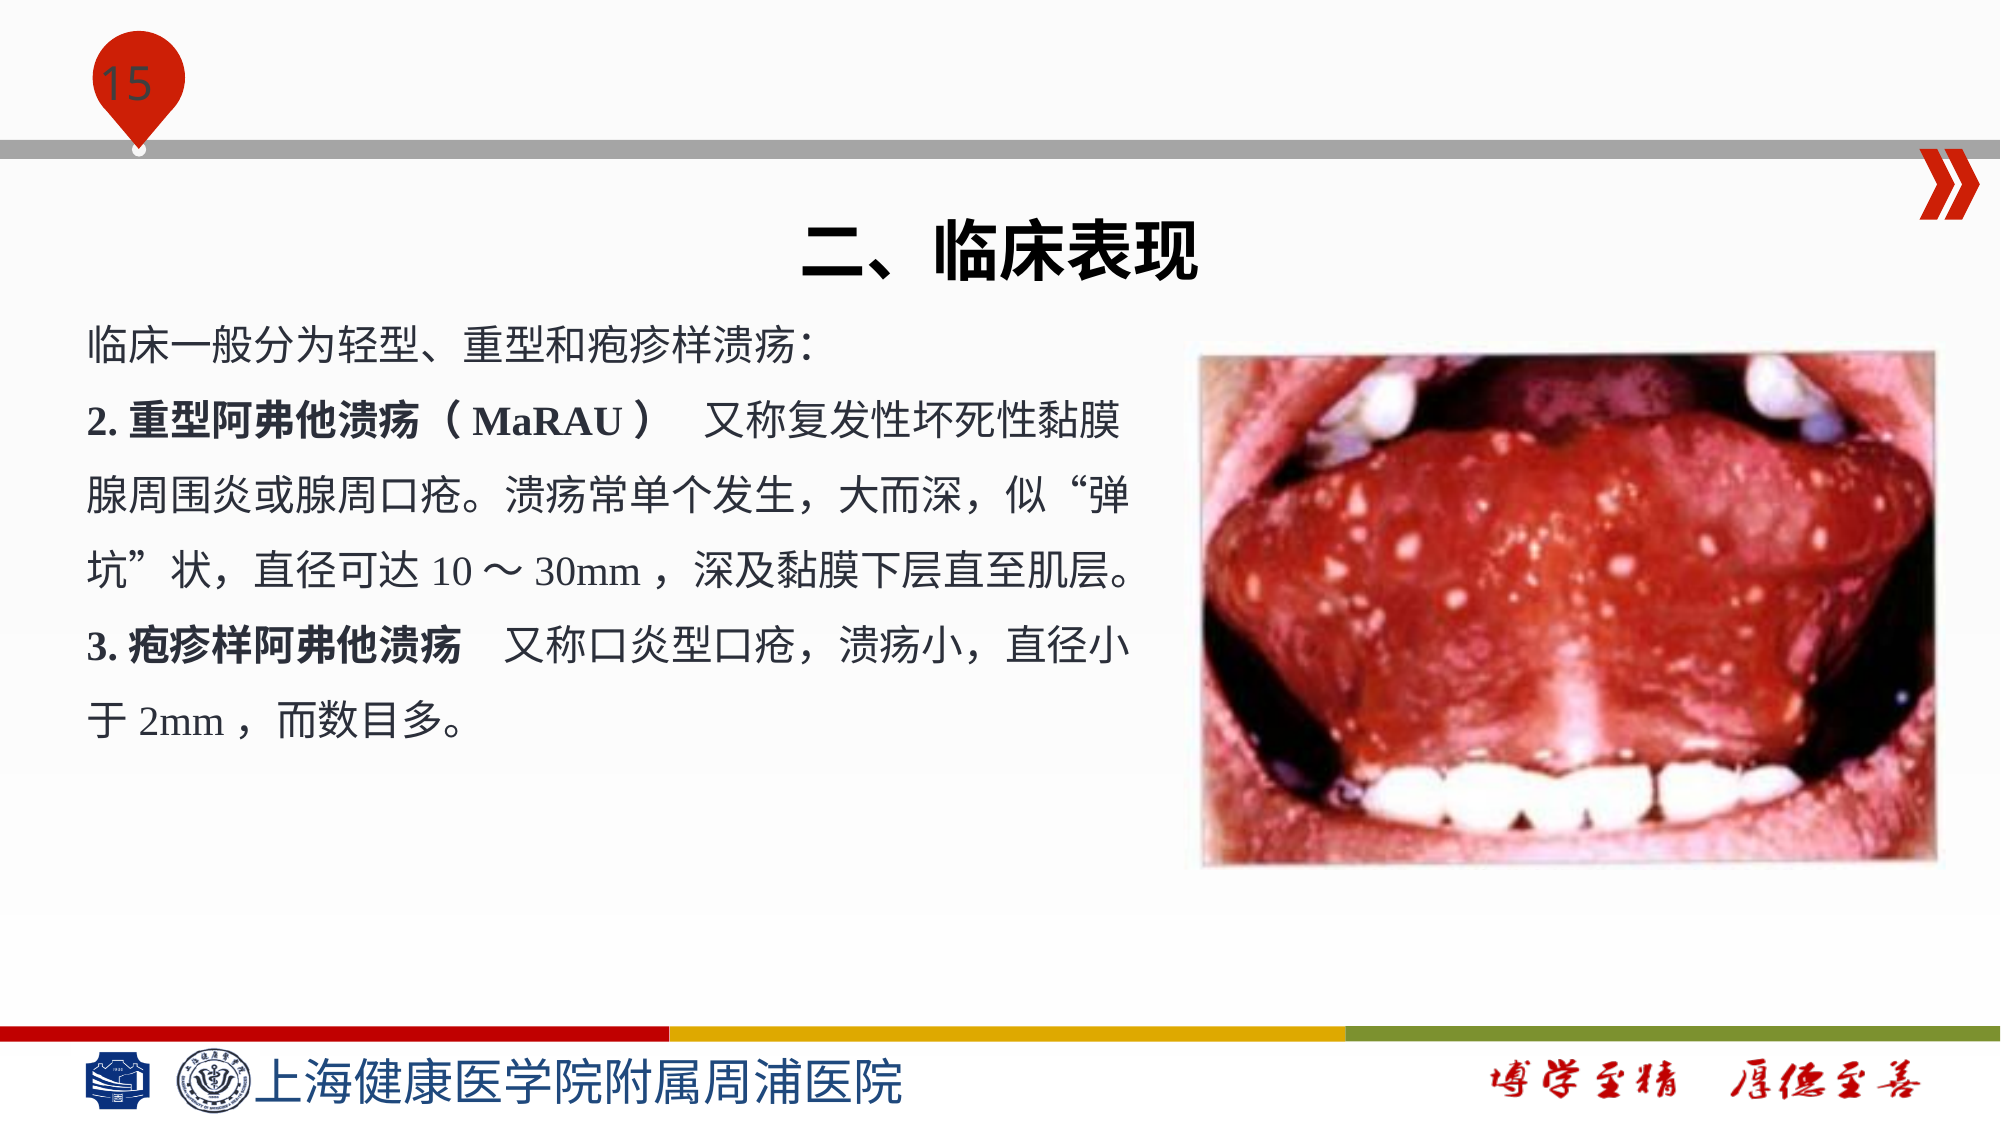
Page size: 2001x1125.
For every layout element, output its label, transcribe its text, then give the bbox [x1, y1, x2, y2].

text_box 二、临床表现 [784, 161, 1216, 297]
picture [70, 1042, 260, 1121]
picture [1183, 341, 1946, 870]
picture [1458, 1043, 1955, 1124]
text_box 临床一般分为轻型、重型和疱疹样溃疡： 2.重型阿弗他溃疡（MaRAU） 又称复发性坏死性黏膜腺周围炎或腺周口疮。溃疡常单个发生，大而深，似“弹坑”状，直径可达10～30mm，深及黏膜下层直至肌层。 3.疱疹样阿弗他溃疡 又称口炎型口疮，溃疡小，直径小于2mm，而数目多。 [78, 285, 1150, 953]
